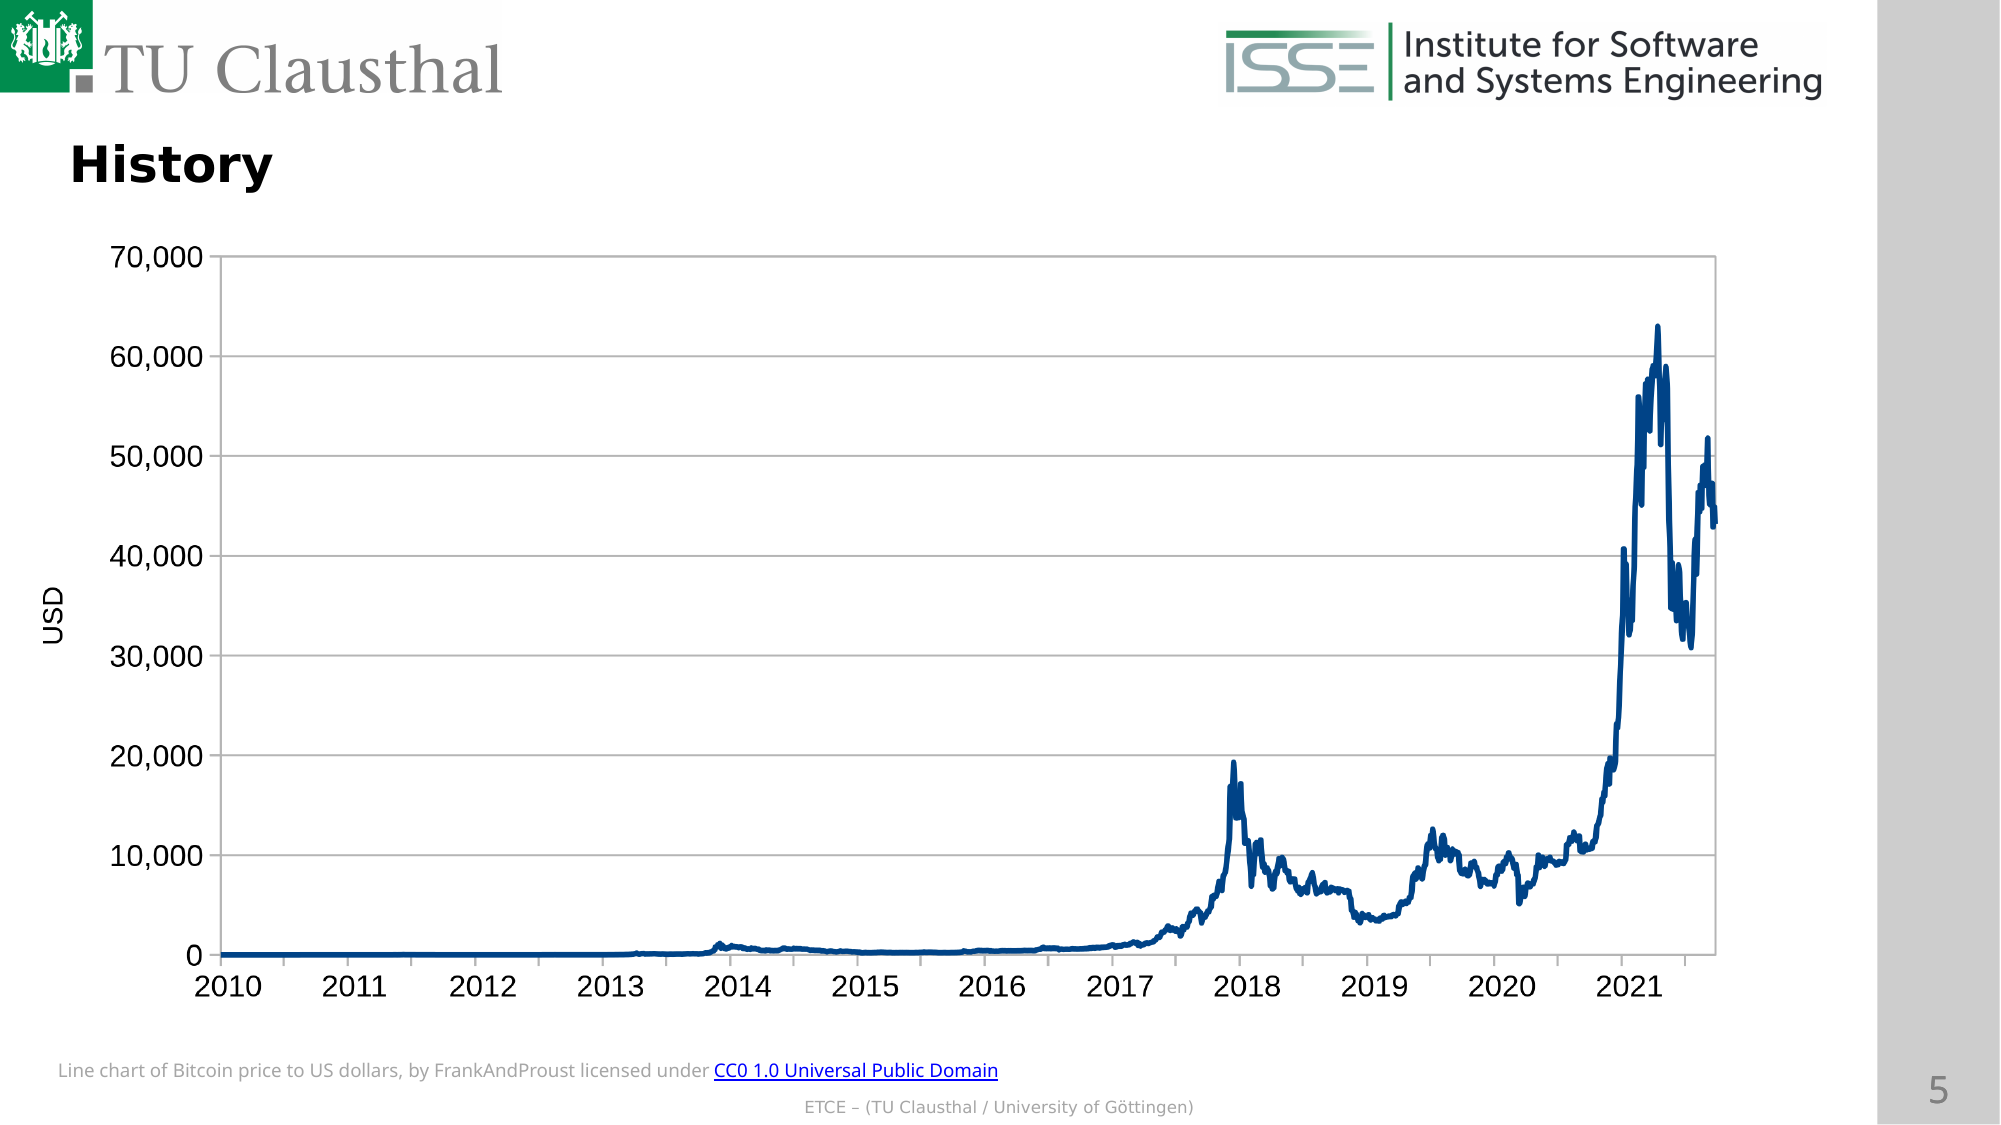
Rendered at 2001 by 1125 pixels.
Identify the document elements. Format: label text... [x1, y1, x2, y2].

text_box History [54, 125, 1819, 208]
text_box Line chart of Bitcoin price to US dollars, by FrankAndProust licensed under CC0 1.0 Universal Public Domain [43, 1051, 1521, 1092]
picture [0, 224, 1745, 1016]
picture [0, 0, 502, 93]
picture [1218, 22, 1827, 107]
